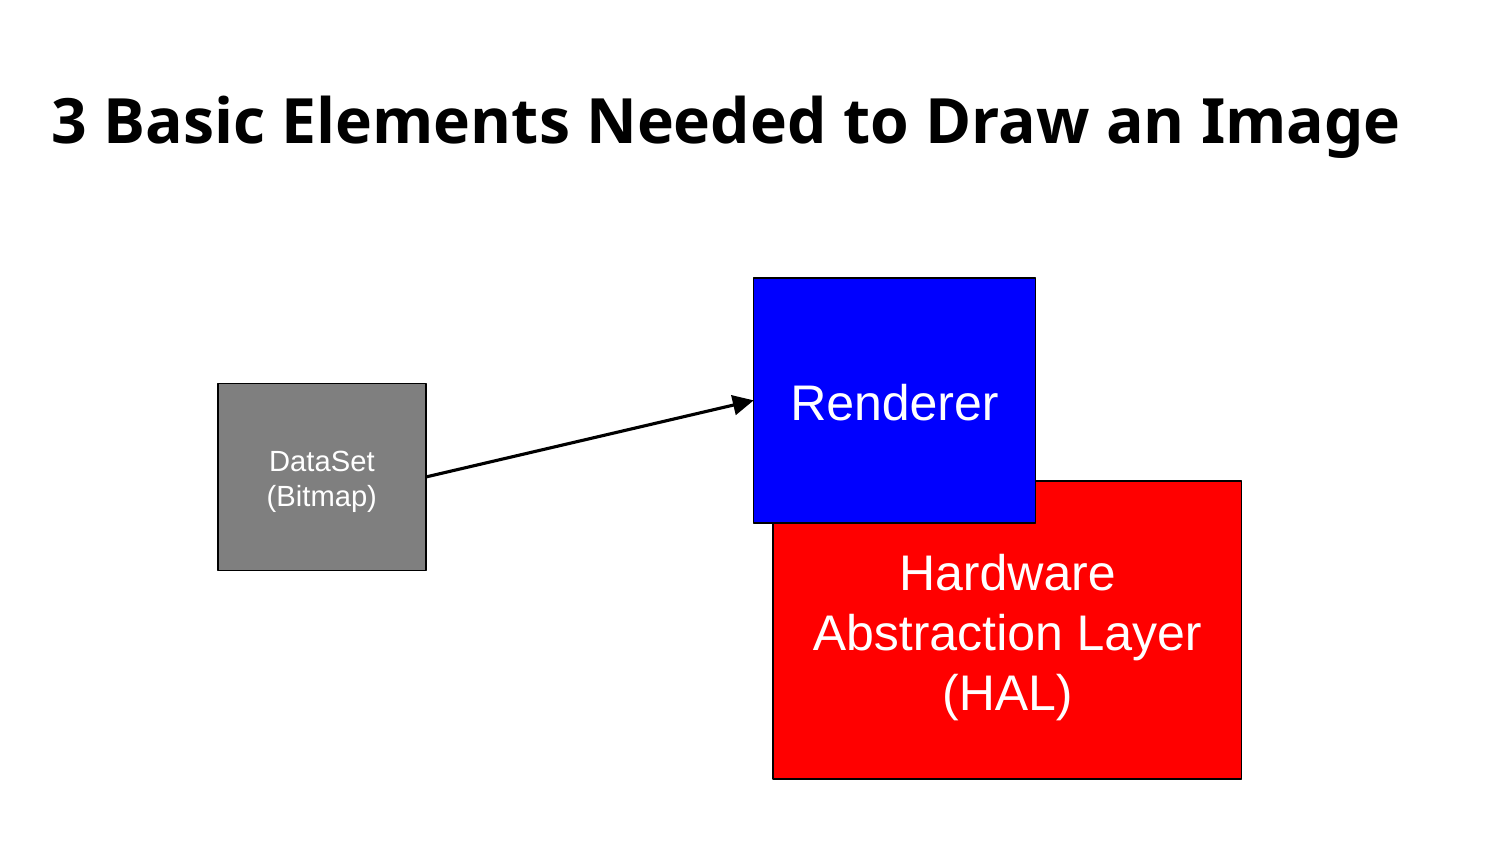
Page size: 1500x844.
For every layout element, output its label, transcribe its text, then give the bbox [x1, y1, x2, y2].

text_box Renderer [753, 277, 1036, 523]
text_box DataSet (Bitmap) [217, 383, 427, 571]
text_box Hardware Abstraction Layer (HAL) [772, 480, 1242, 780]
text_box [425, 400, 754, 478]
title 3 Basic Elements Needed to Draw an Image [36, 66, 1435, 169]
